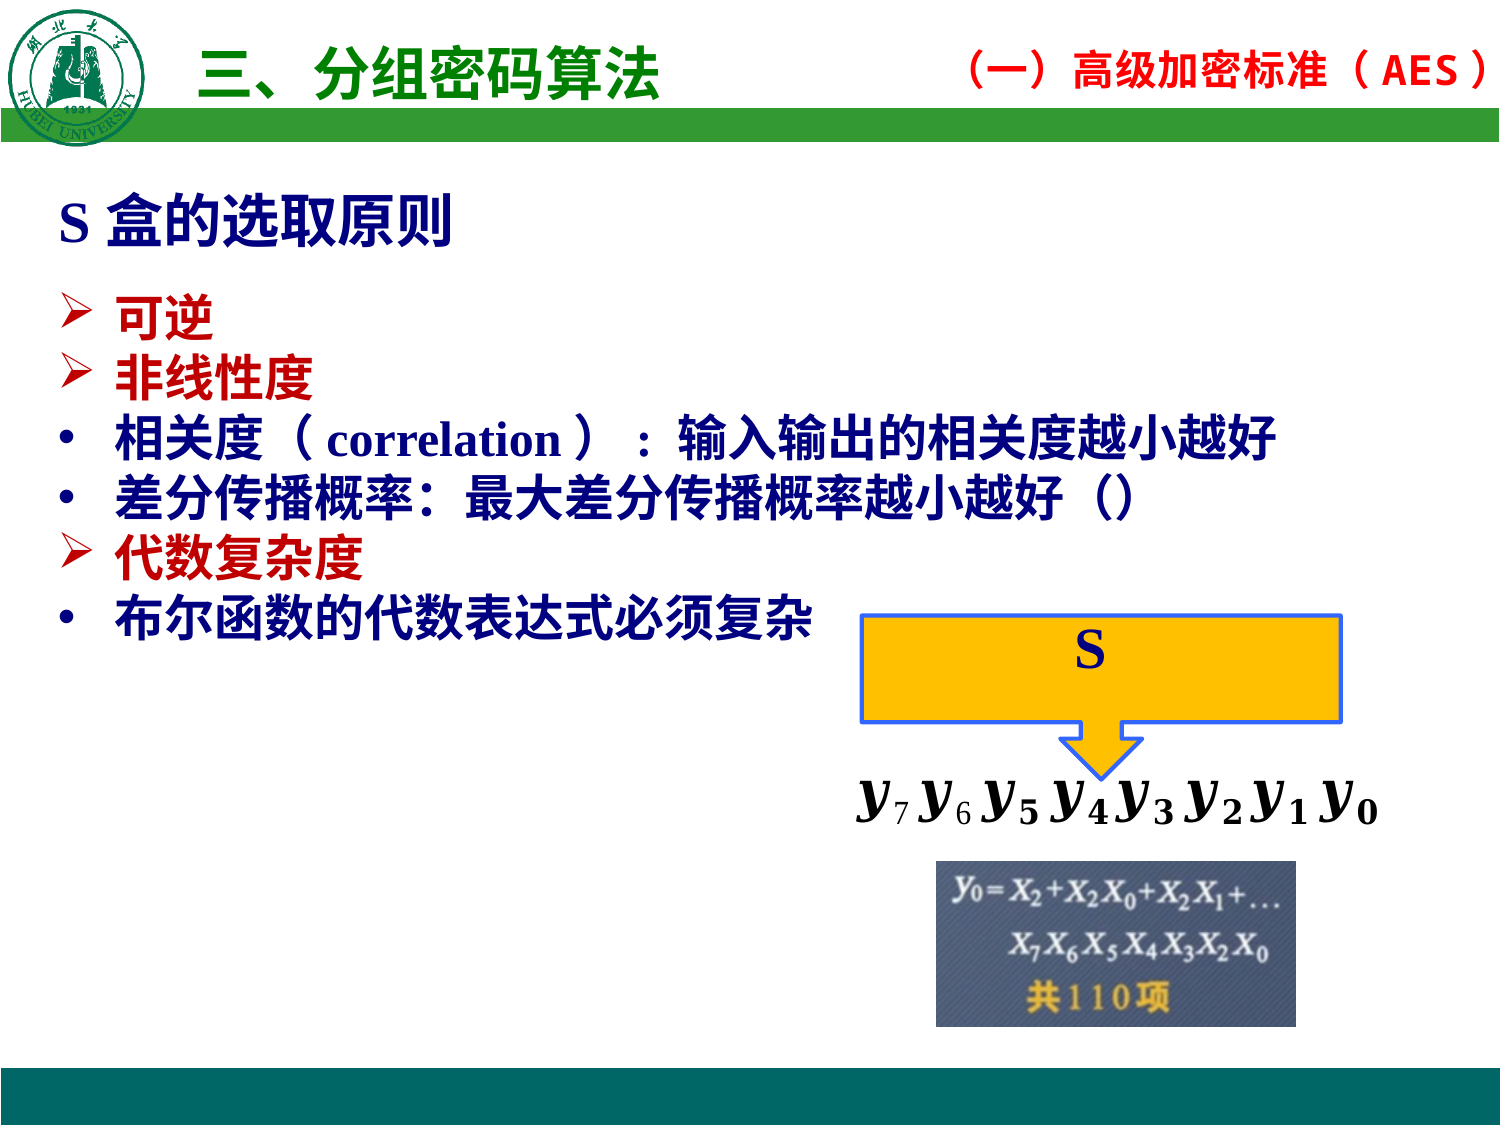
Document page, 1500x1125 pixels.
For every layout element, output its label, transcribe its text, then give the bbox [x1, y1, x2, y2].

text_box S盒的选取原则 [43, 176, 814, 262]
picture [0, 0, 167, 175]
text_box [859, 613, 1343, 782]
picture [0, 1067, 1500, 1125]
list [936, 861, 1296, 1027]
